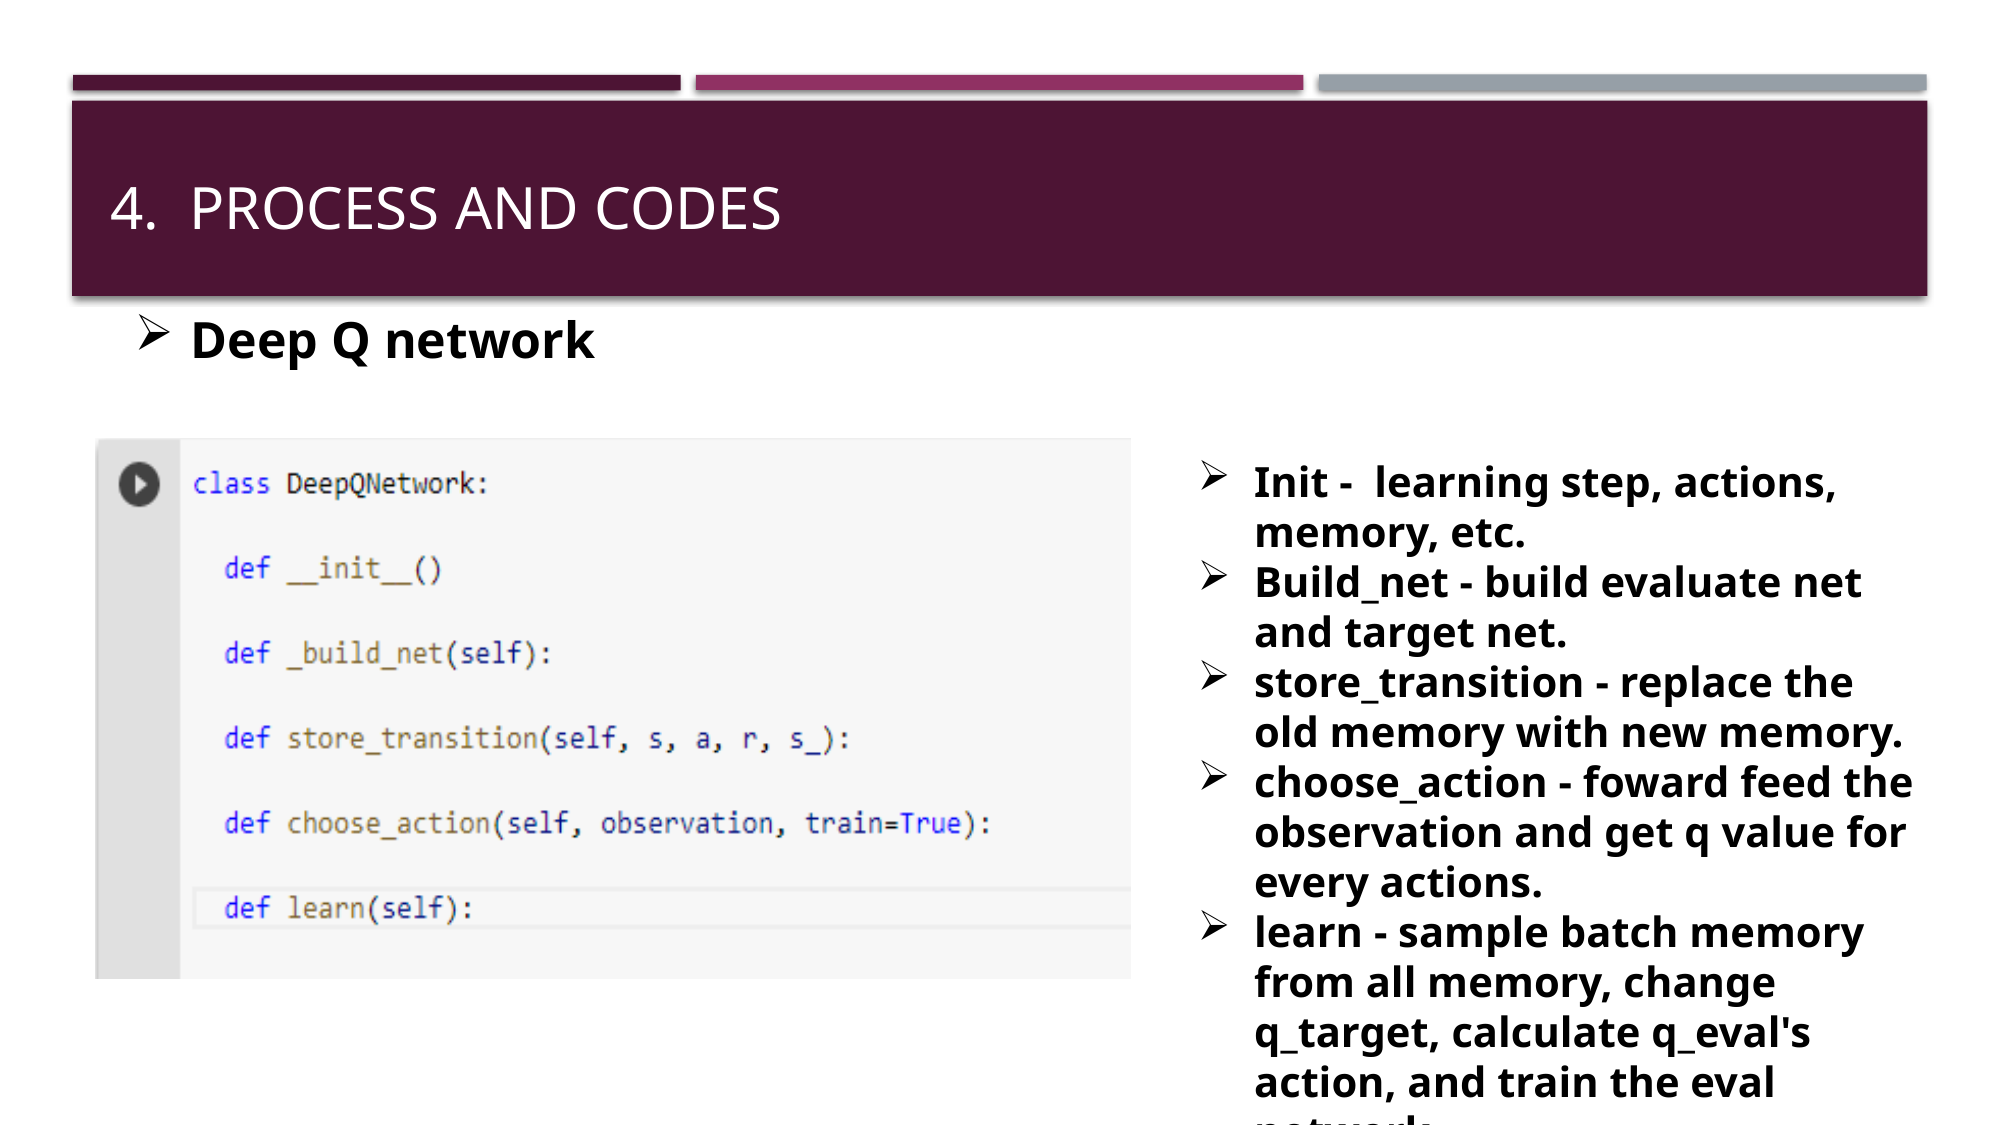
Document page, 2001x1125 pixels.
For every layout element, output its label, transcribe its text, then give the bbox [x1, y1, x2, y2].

picture [94, 437, 1131, 979]
text_box Init - learning step, actions, memory, etc. Build_net - build evaluate net and target net. store_transition - replace the old memory with new memory. choose_action - foward feed the observation and get q value for every actions. learn - sample batch memory from all memory, change q_target, calculate q_eval's action, and train the eval network. [1183, 448, 1933, 1125]
title 4. Process and codes [95, 82, 1905, 249]
text_box Deep Q network [119, 300, 1880, 576]
